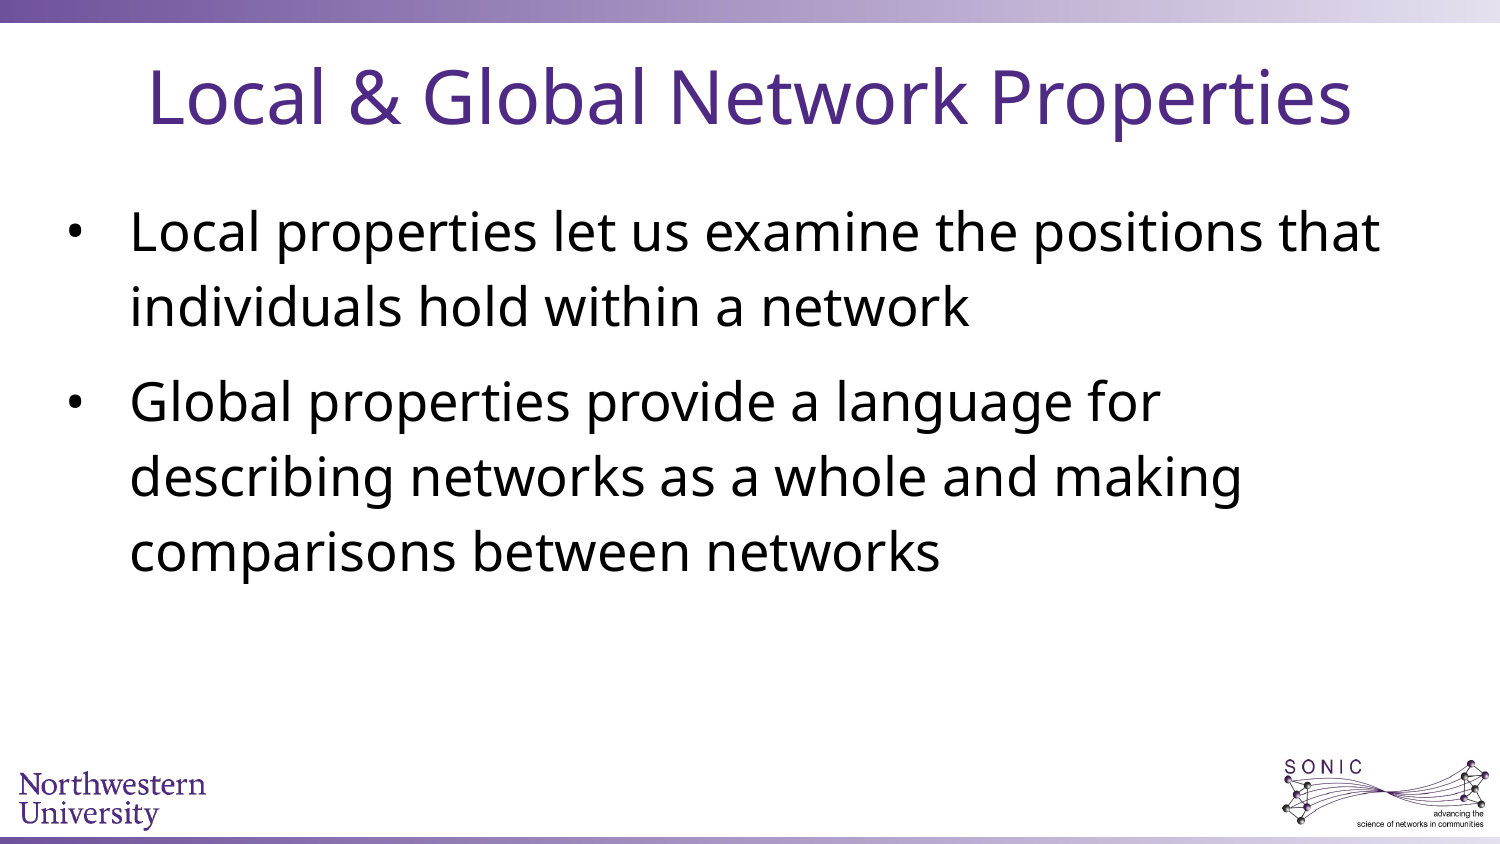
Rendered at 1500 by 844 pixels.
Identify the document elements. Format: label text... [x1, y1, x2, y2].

picture [1282, 759, 1489, 827]
picture [19, 771, 206, 831]
list Local properties let us examine the positions that individuals hold within a network Global properties provide a language for describing networks as a whole and making comparisons between networks [40, 180, 1440, 716]
title Local & Global Network Properties [0, 49, 1500, 151]
